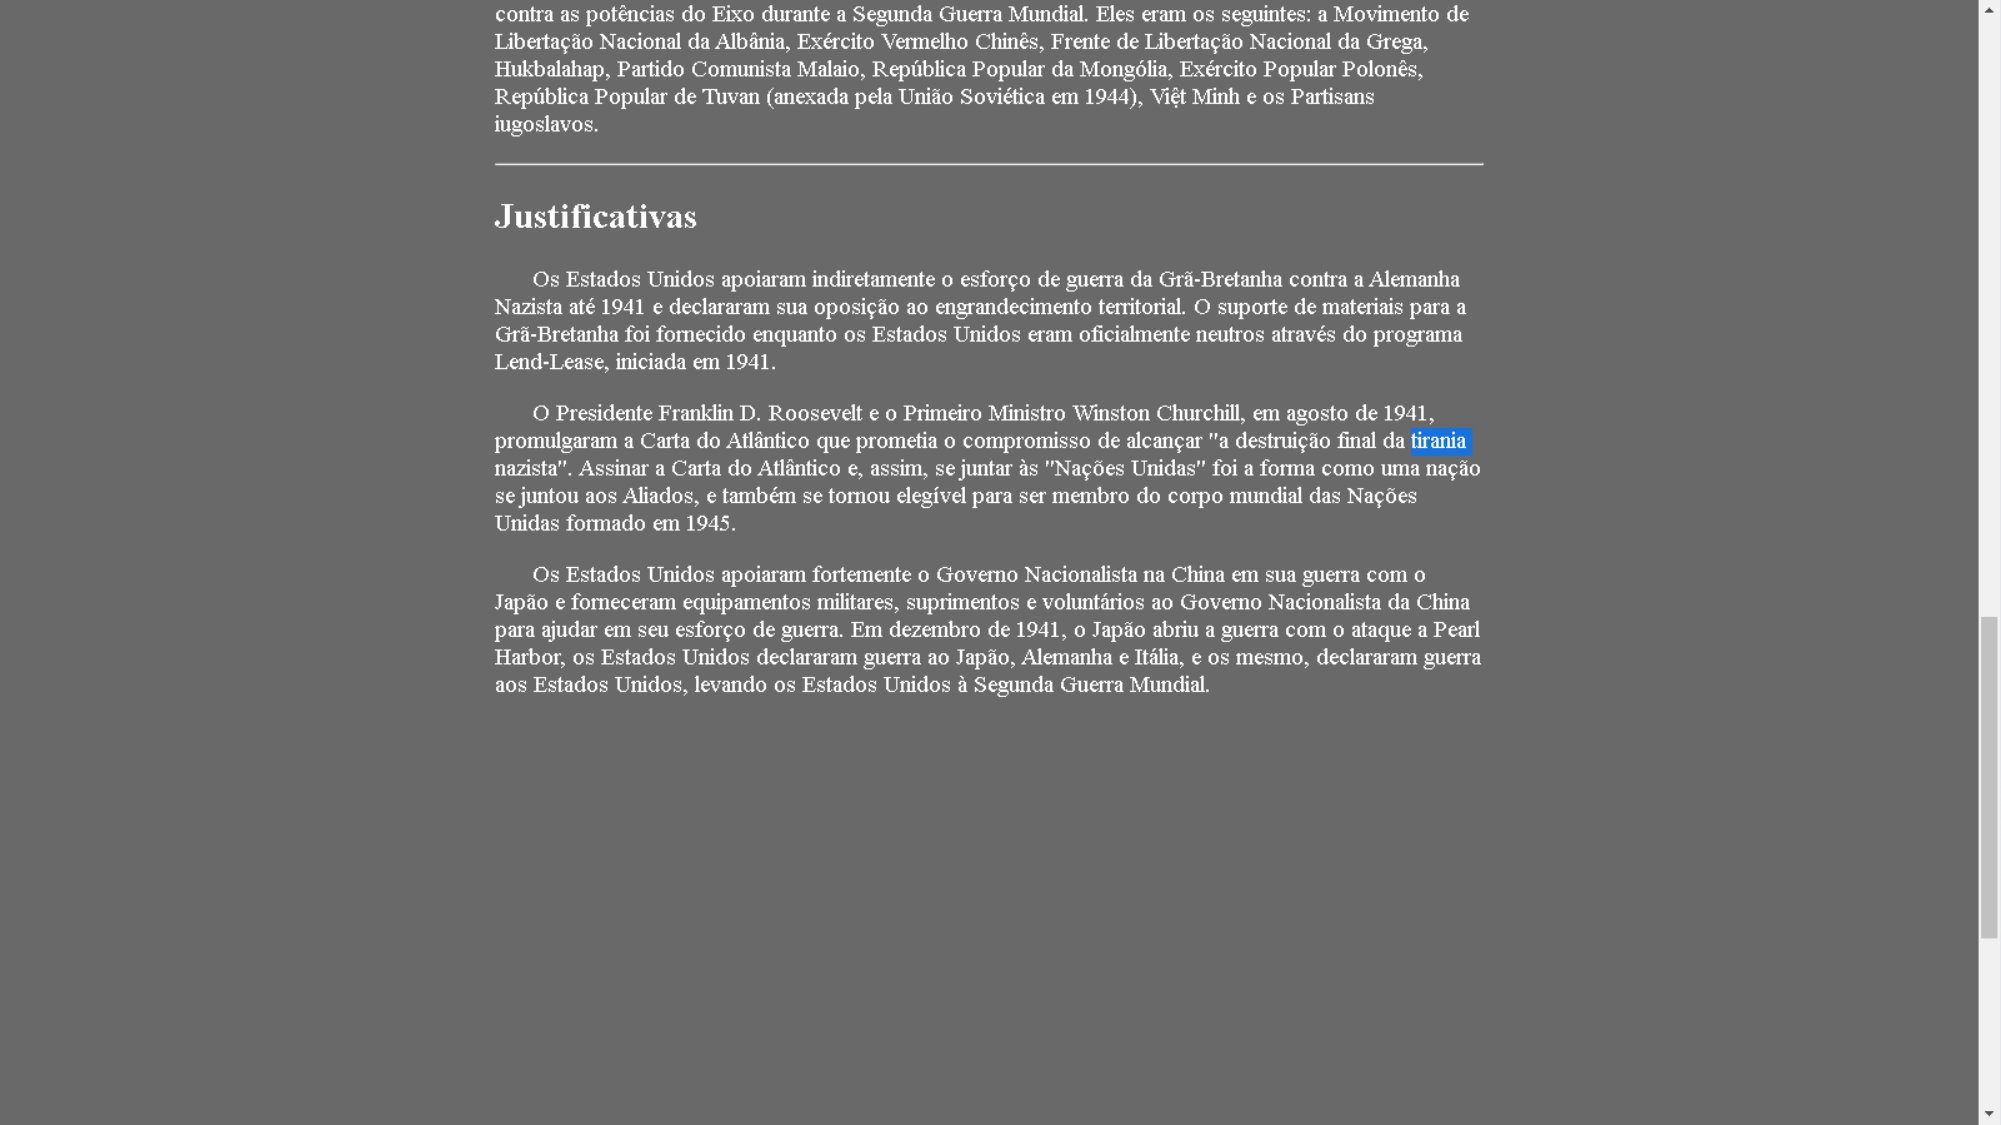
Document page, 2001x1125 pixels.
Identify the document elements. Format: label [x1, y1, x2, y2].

list [0, 0, 2000, 1125]
